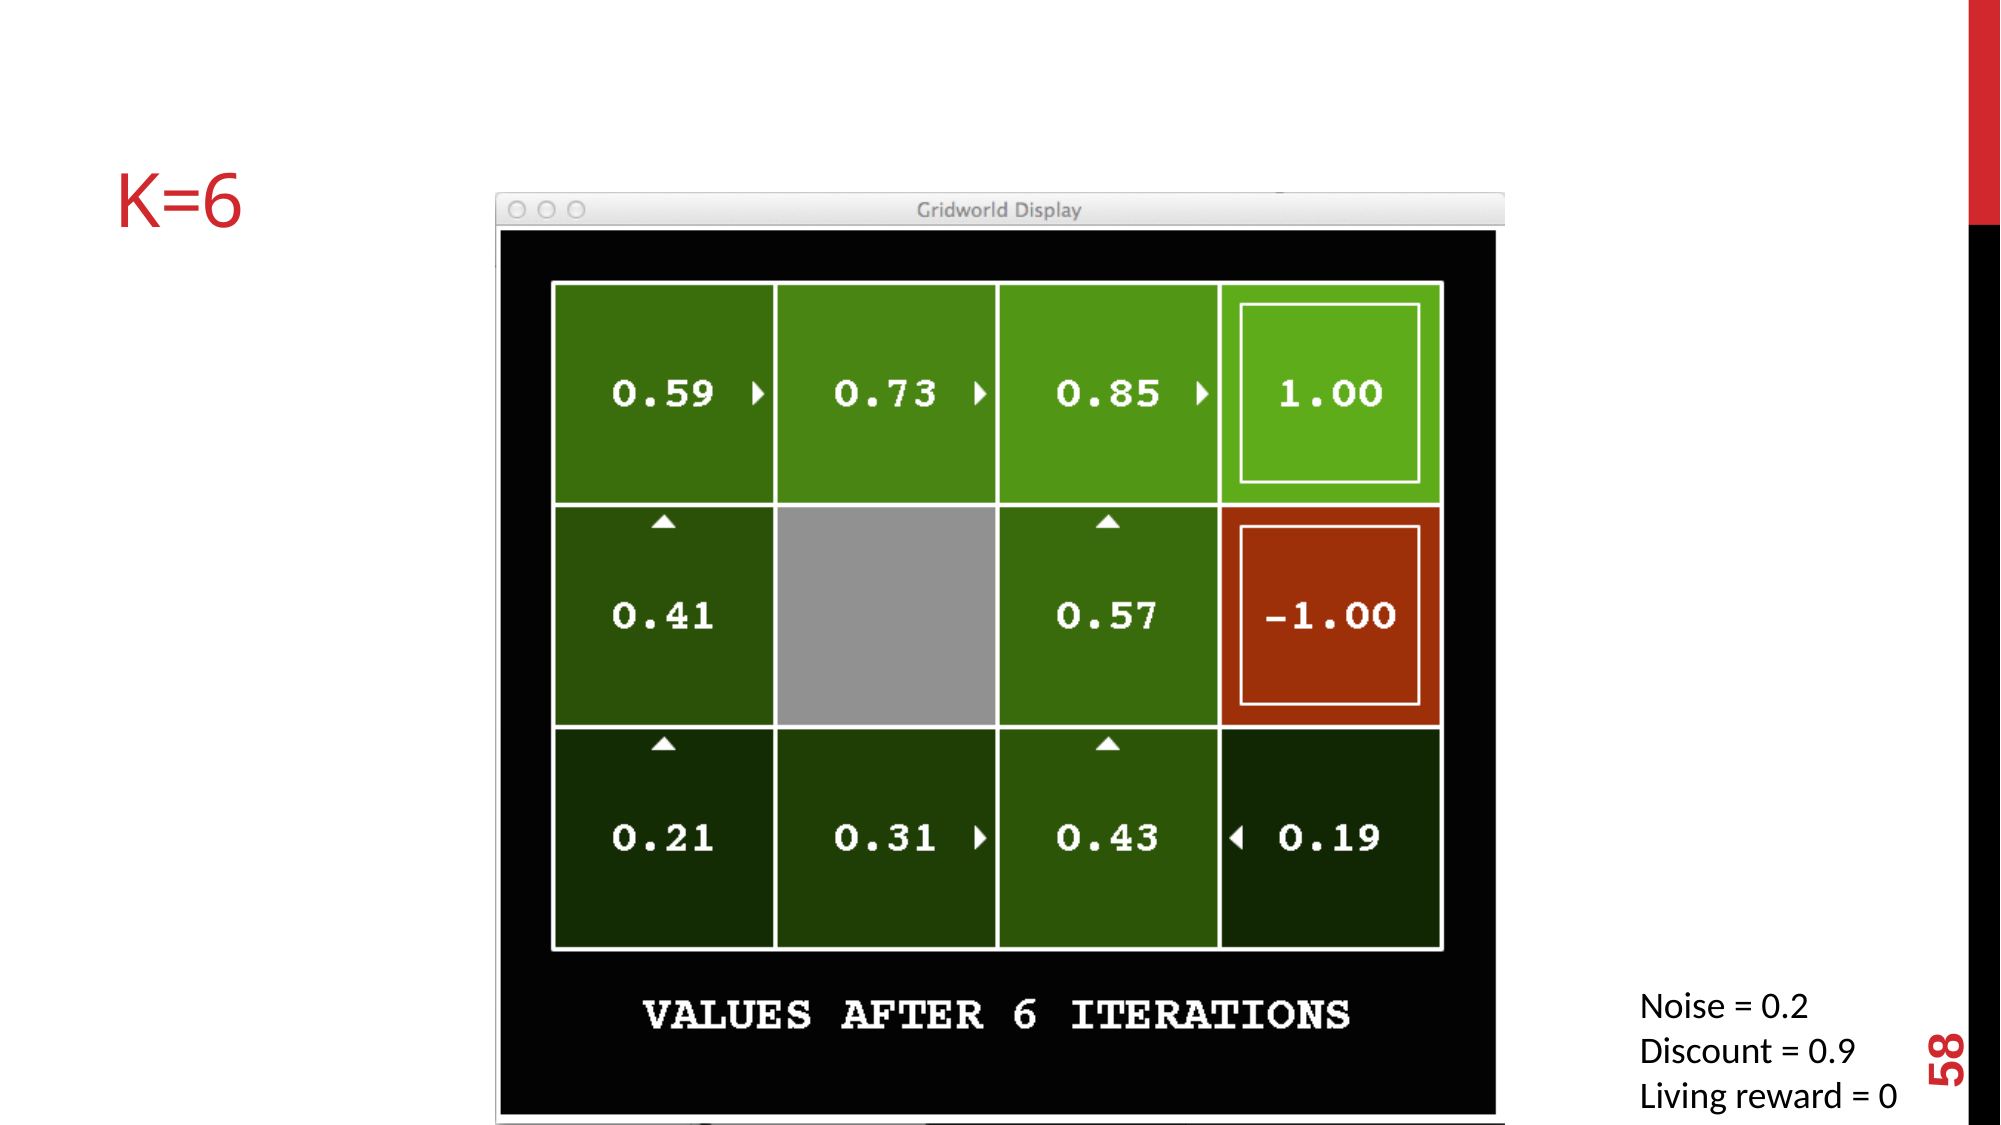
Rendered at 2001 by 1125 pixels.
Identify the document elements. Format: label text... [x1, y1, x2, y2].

picture [494, 191, 1506, 1125]
text_box Noise = 0.2 Discount = 0.9 Living reward = 0 [1624, 973, 2000, 1124]
slide_number 58 [1903, 887, 1984, 1104]
title k=6 [99, 25, 1367, 250]
